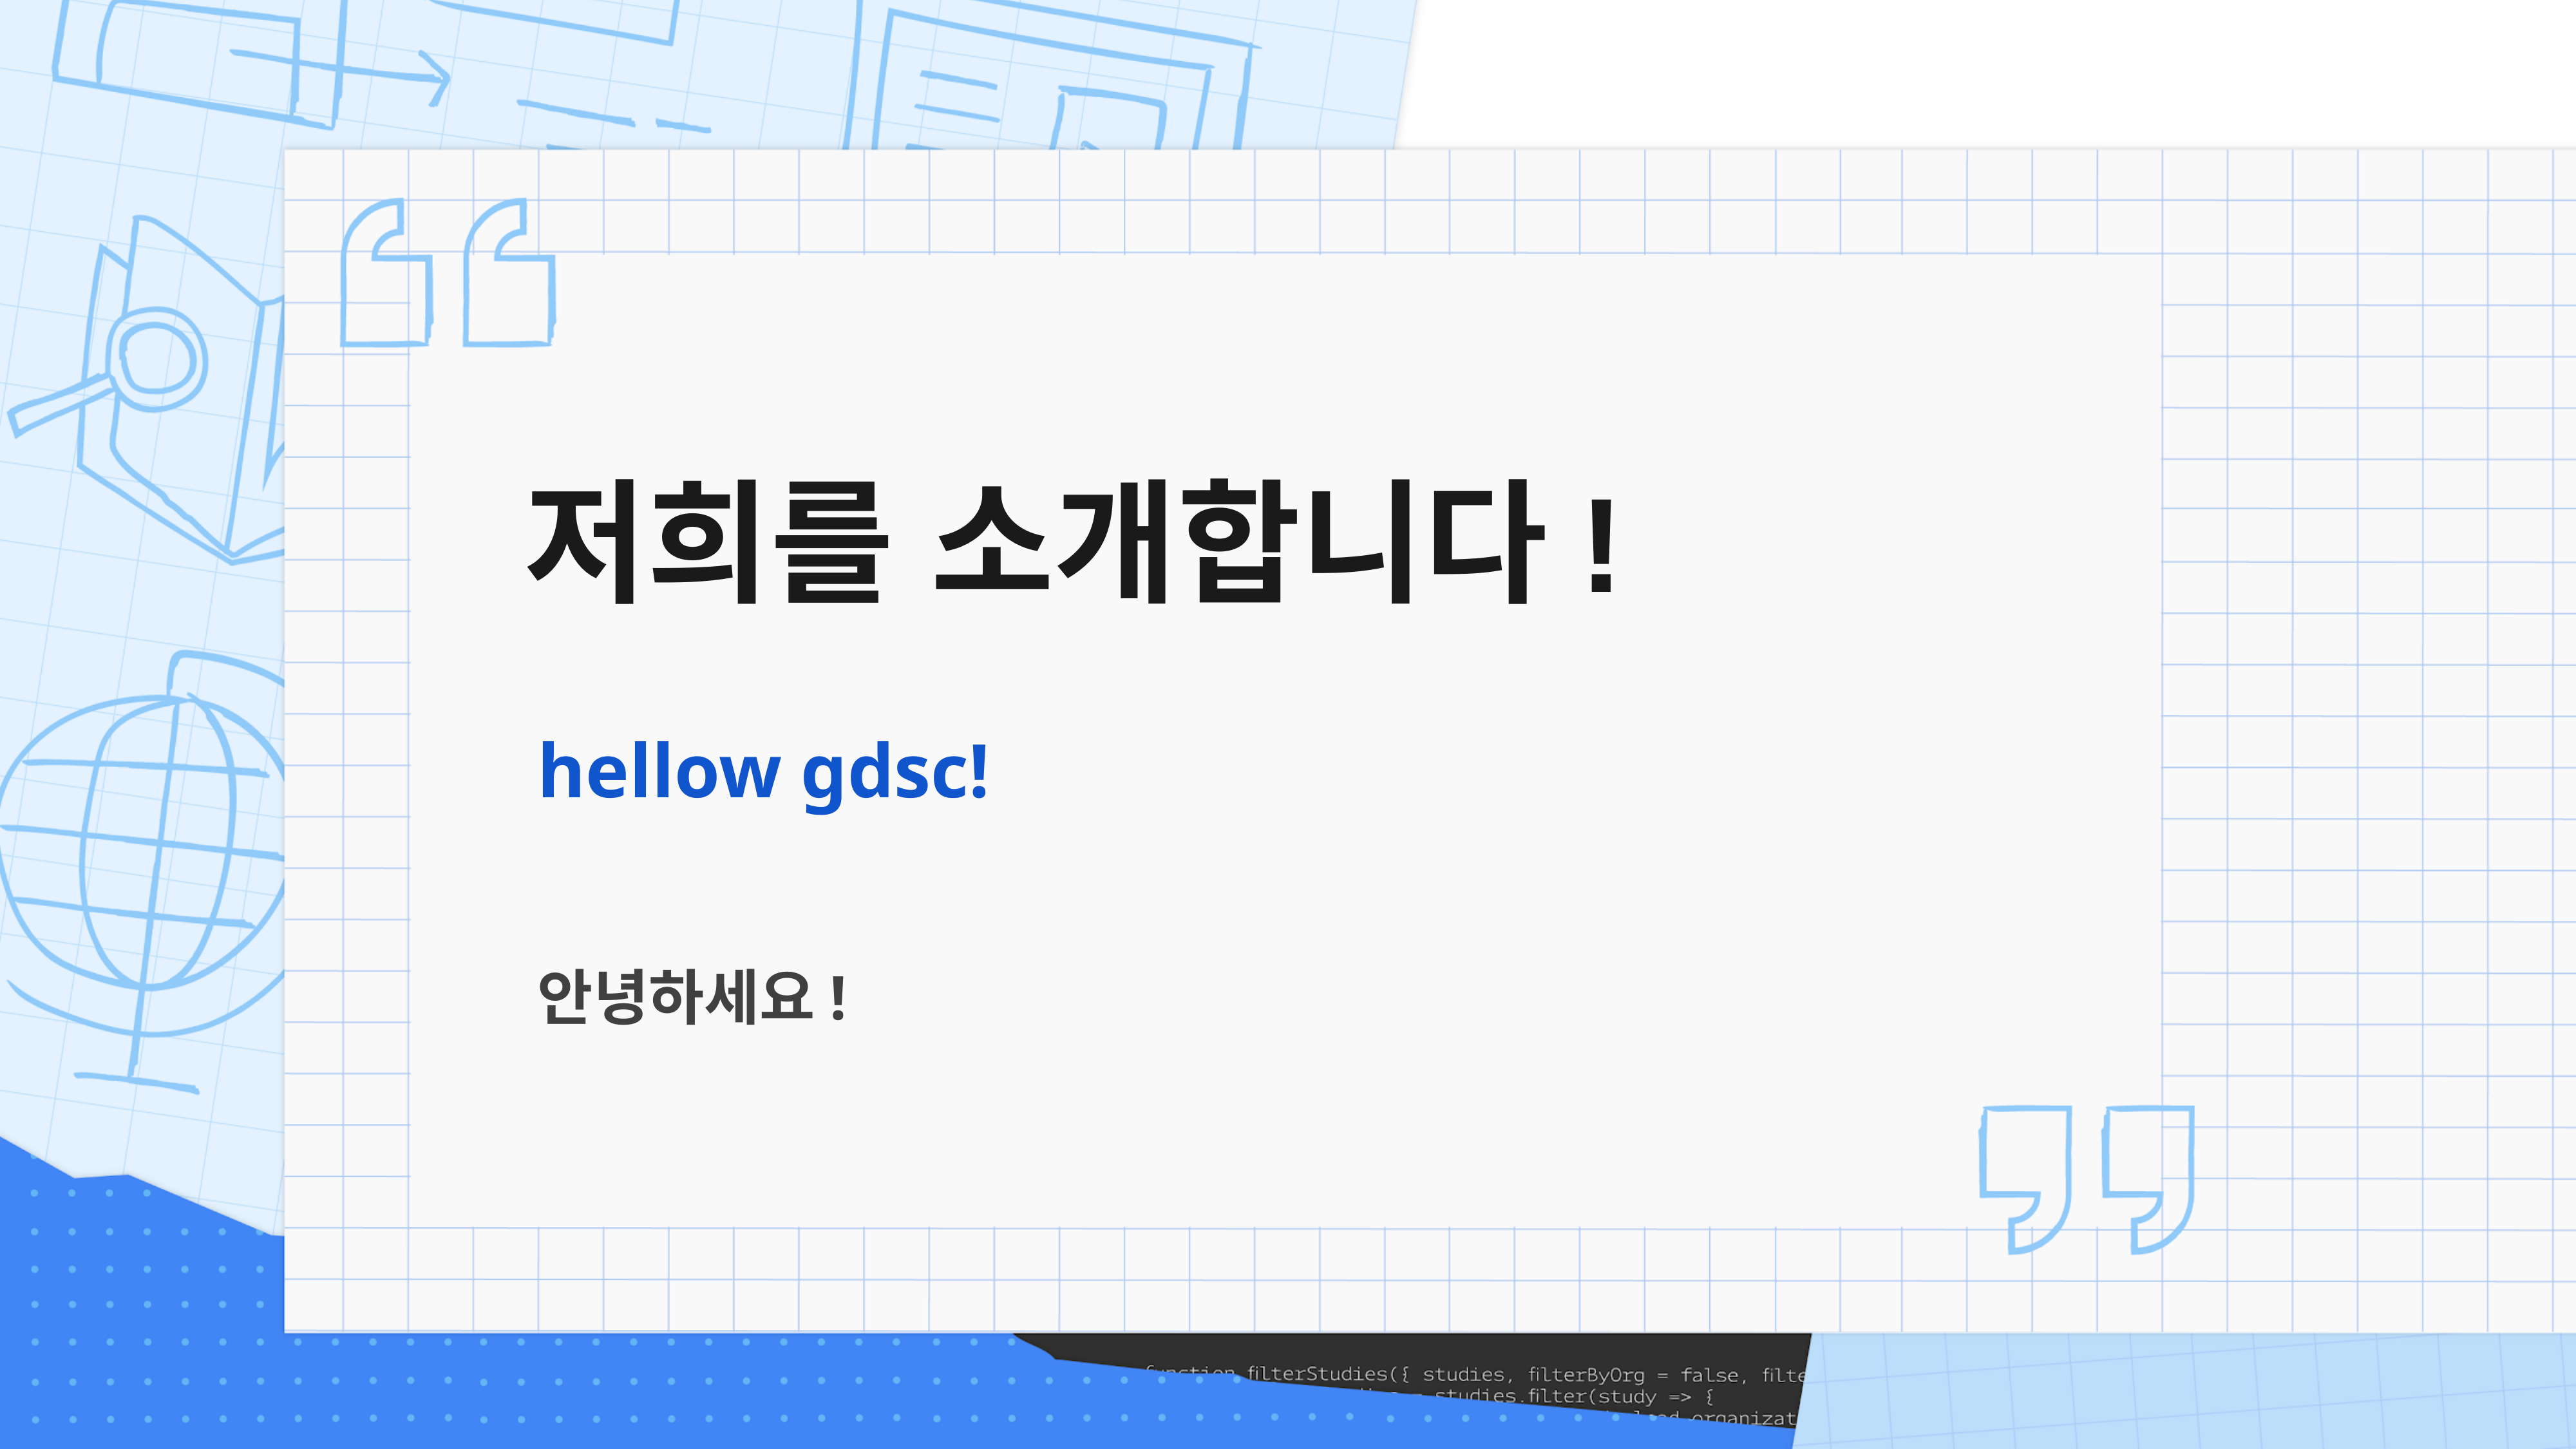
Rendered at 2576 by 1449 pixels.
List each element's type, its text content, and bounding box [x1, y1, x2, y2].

picture [0, 0, 2576, 1449]
text_box [1057, 604, 2502, 647]
list 안녕하세요! [527, 950, 1249, 1449]
subtitle hellow gdsc! [527, 714, 2098, 1449]
title 저희를 소개합니다! [498, 431, 2038, 726]
